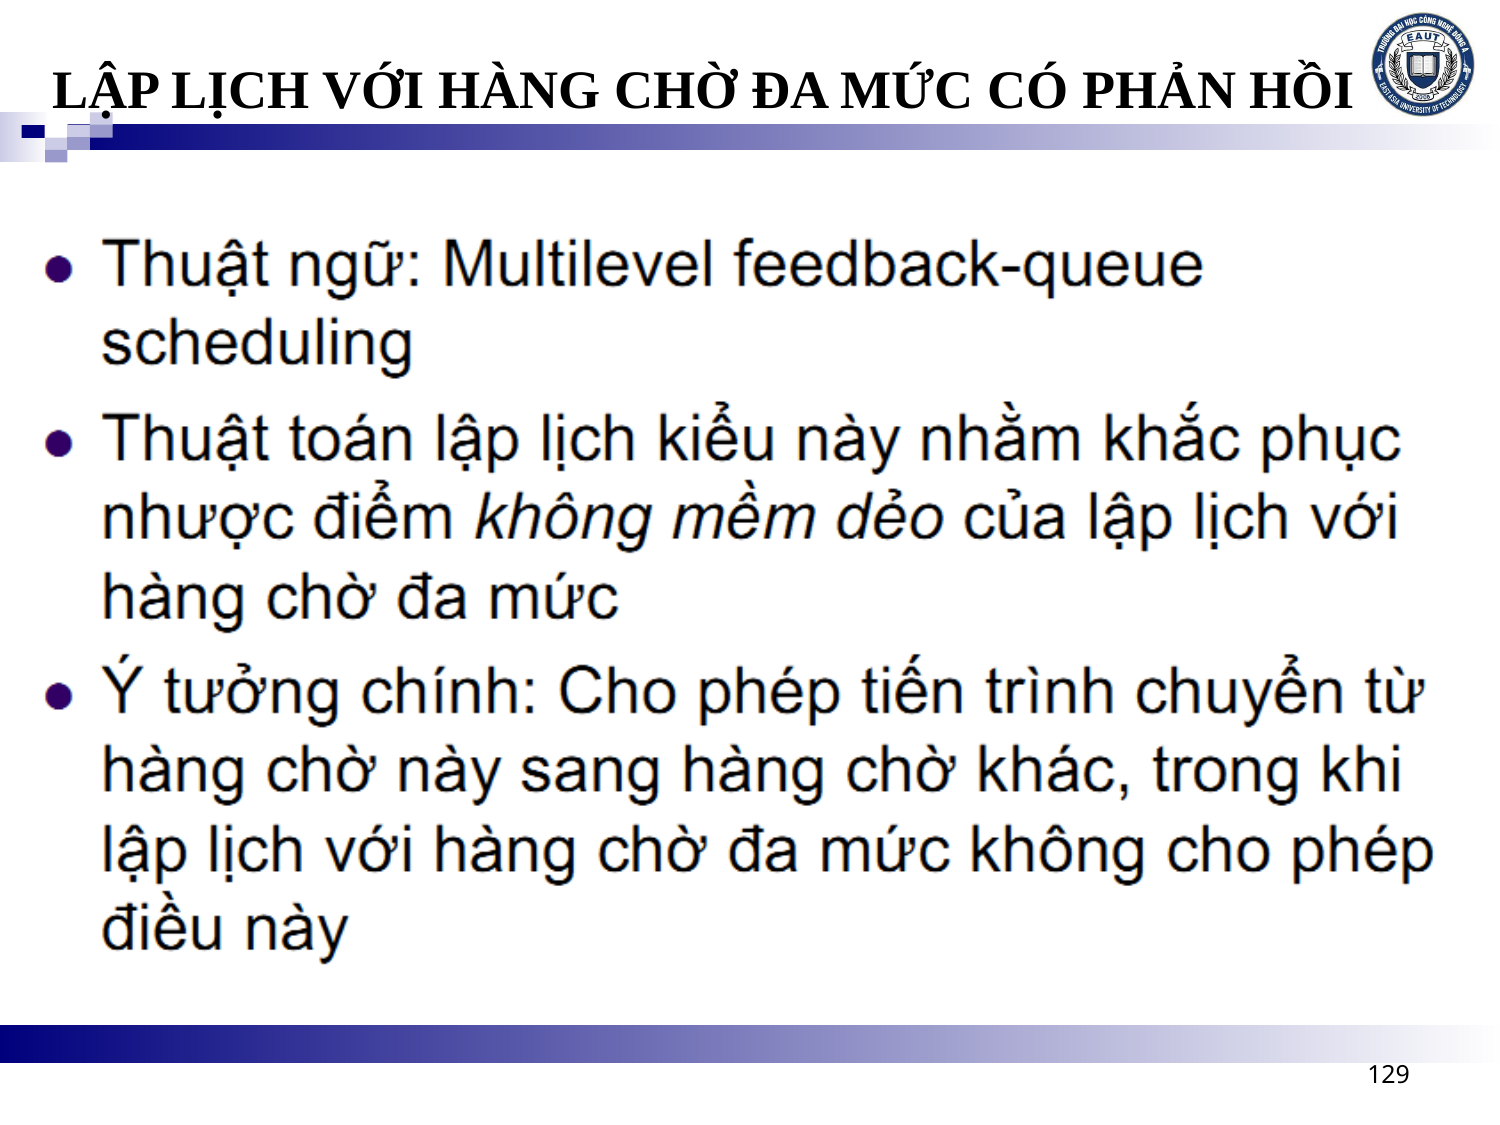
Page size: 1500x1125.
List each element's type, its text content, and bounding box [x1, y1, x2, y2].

slide_number 129 [1074, 1025, 1425, 1100]
picture [37, 224, 1449, 976]
title LẬP LỊCH VỚI HÀNG CHỜ ĐA MỨC CÓ PHẢN HỒI [37, 46, 1400, 201]
